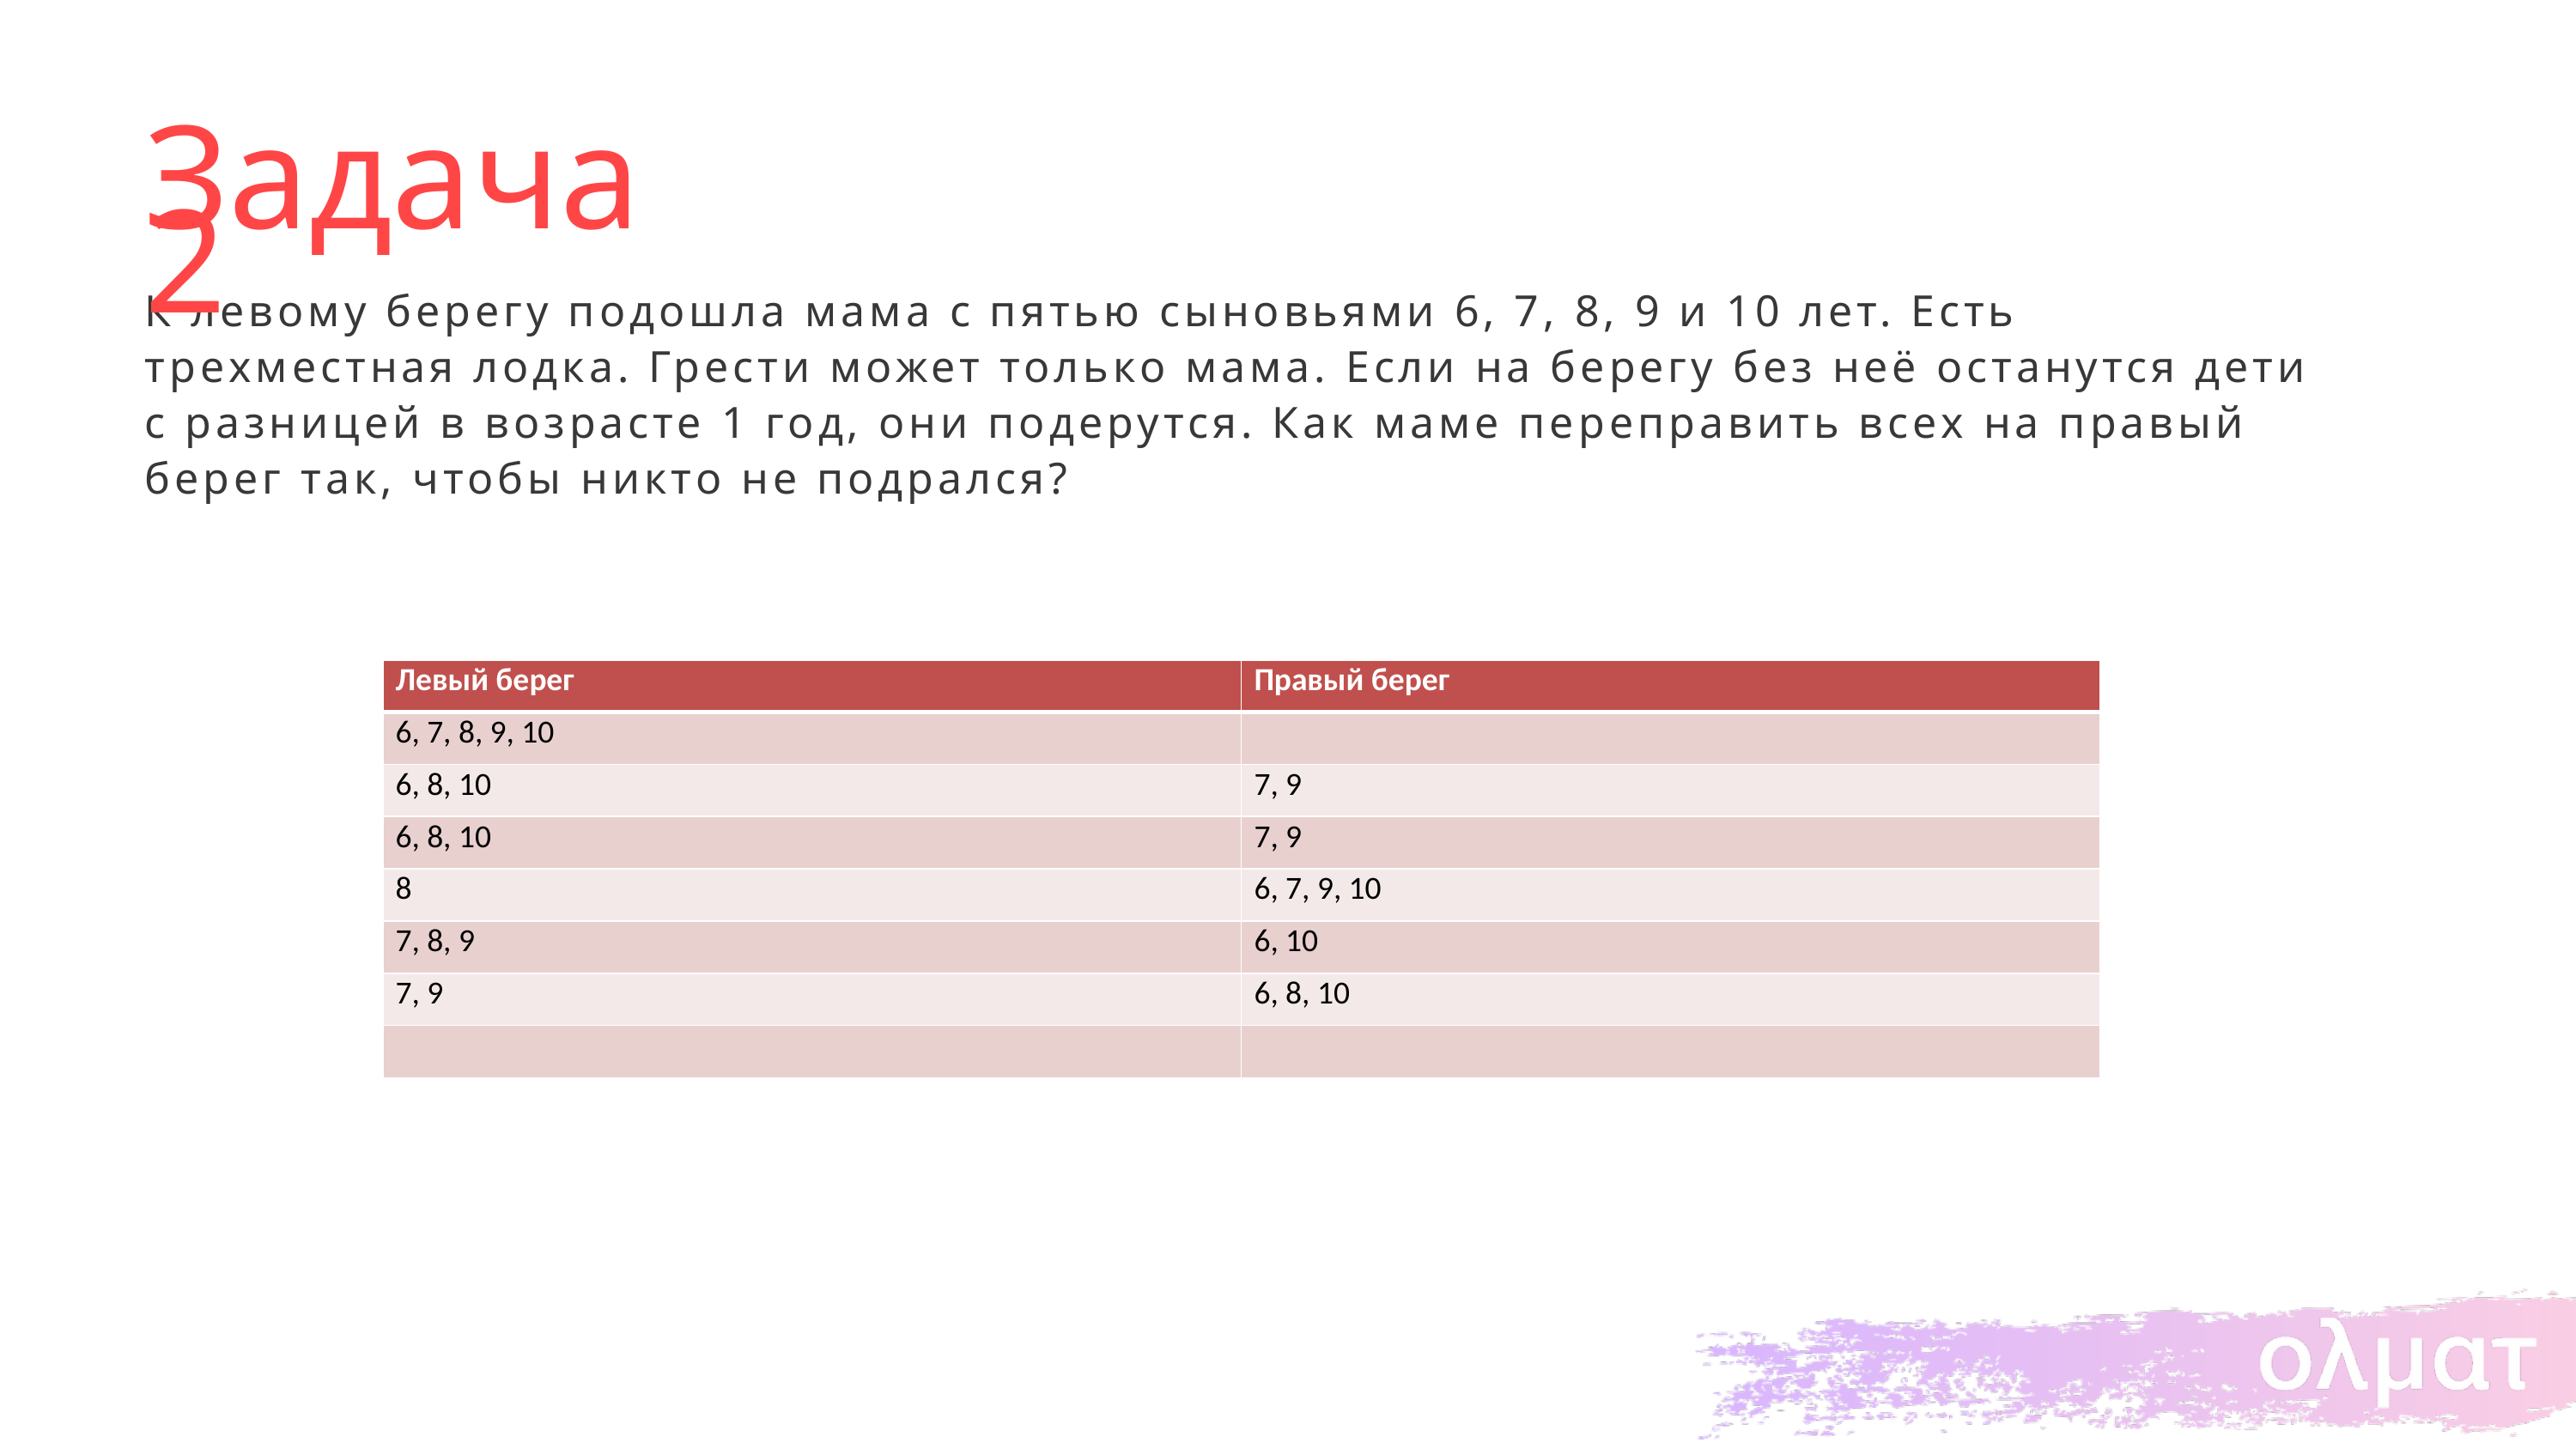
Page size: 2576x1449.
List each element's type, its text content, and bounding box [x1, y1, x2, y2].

table_cell [1242, 714, 2099, 764]
table_header Левый берег [384, 661, 1241, 710]
table_cell 6, 7, 8, 9, 10 [384, 714, 1241, 764]
table_cell [384, 1026, 1241, 1077]
table_cell 7, 8, 9 [384, 922, 1241, 973]
table_cell 6, 10 [1242, 922, 2099, 973]
table_cell 6, 8, 10 [384, 817, 1241, 868]
table_cell 6, 8, 10 [384, 765, 1241, 815]
table_cell 8 [384, 870, 1241, 920]
table_header Правый берег [1242, 661, 2099, 710]
table_cell 7, 9 [1242, 817, 2099, 868]
table_cell [1242, 1026, 2099, 1077]
table_cell 6, 8, 10 [1242, 974, 2099, 1025]
table_cell 7, 9 [1242, 765, 2099, 815]
table_cell 6, 7, 9, 10 [1242, 870, 2099, 920]
text_box К левому берегу подошла мама с пятью сыновьями 6, 7, 8, 9 и 10 лет. Есть трехместная лодка. Грести может только мама. Если на берегу без неё останутся дети с разницей в возрасте 1 год, они подерутся. Как маме переправить всех на правый берег так, чтобы никто не подрался? [144, 279, 2338, 503]
table_cell 7, 9 [384, 974, 1241, 1025]
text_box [1690, 1287, 2576, 1440]
text_box Задача 2 [144, 173, 754, 342]
